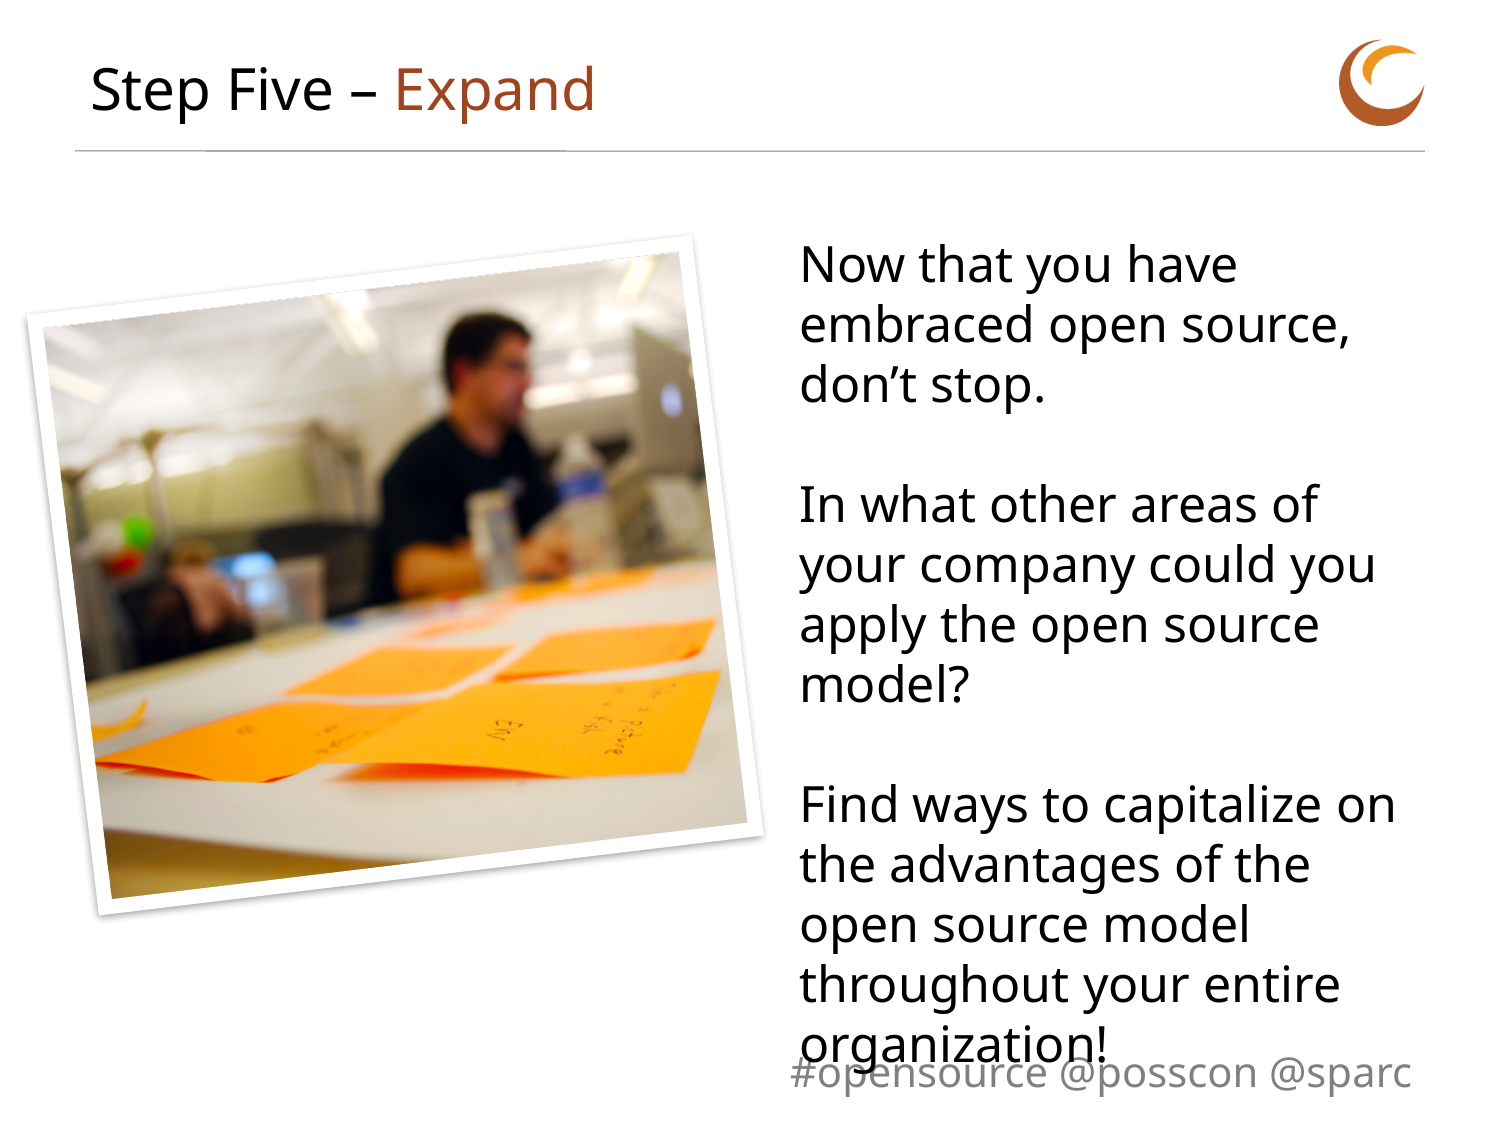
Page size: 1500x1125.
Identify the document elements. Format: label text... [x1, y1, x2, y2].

text_box Now that you have embraced open source, don’t stop. In what other areas of your company could you apply the open source model? Find ways to capitalize on the advantages of the open source model throughout your entire organization! [784, 224, 1425, 1080]
picture [44, 253, 747, 899]
title Step Five – Expand [75, 45, 1425, 123]
picture [1339, 39, 1425, 45]
